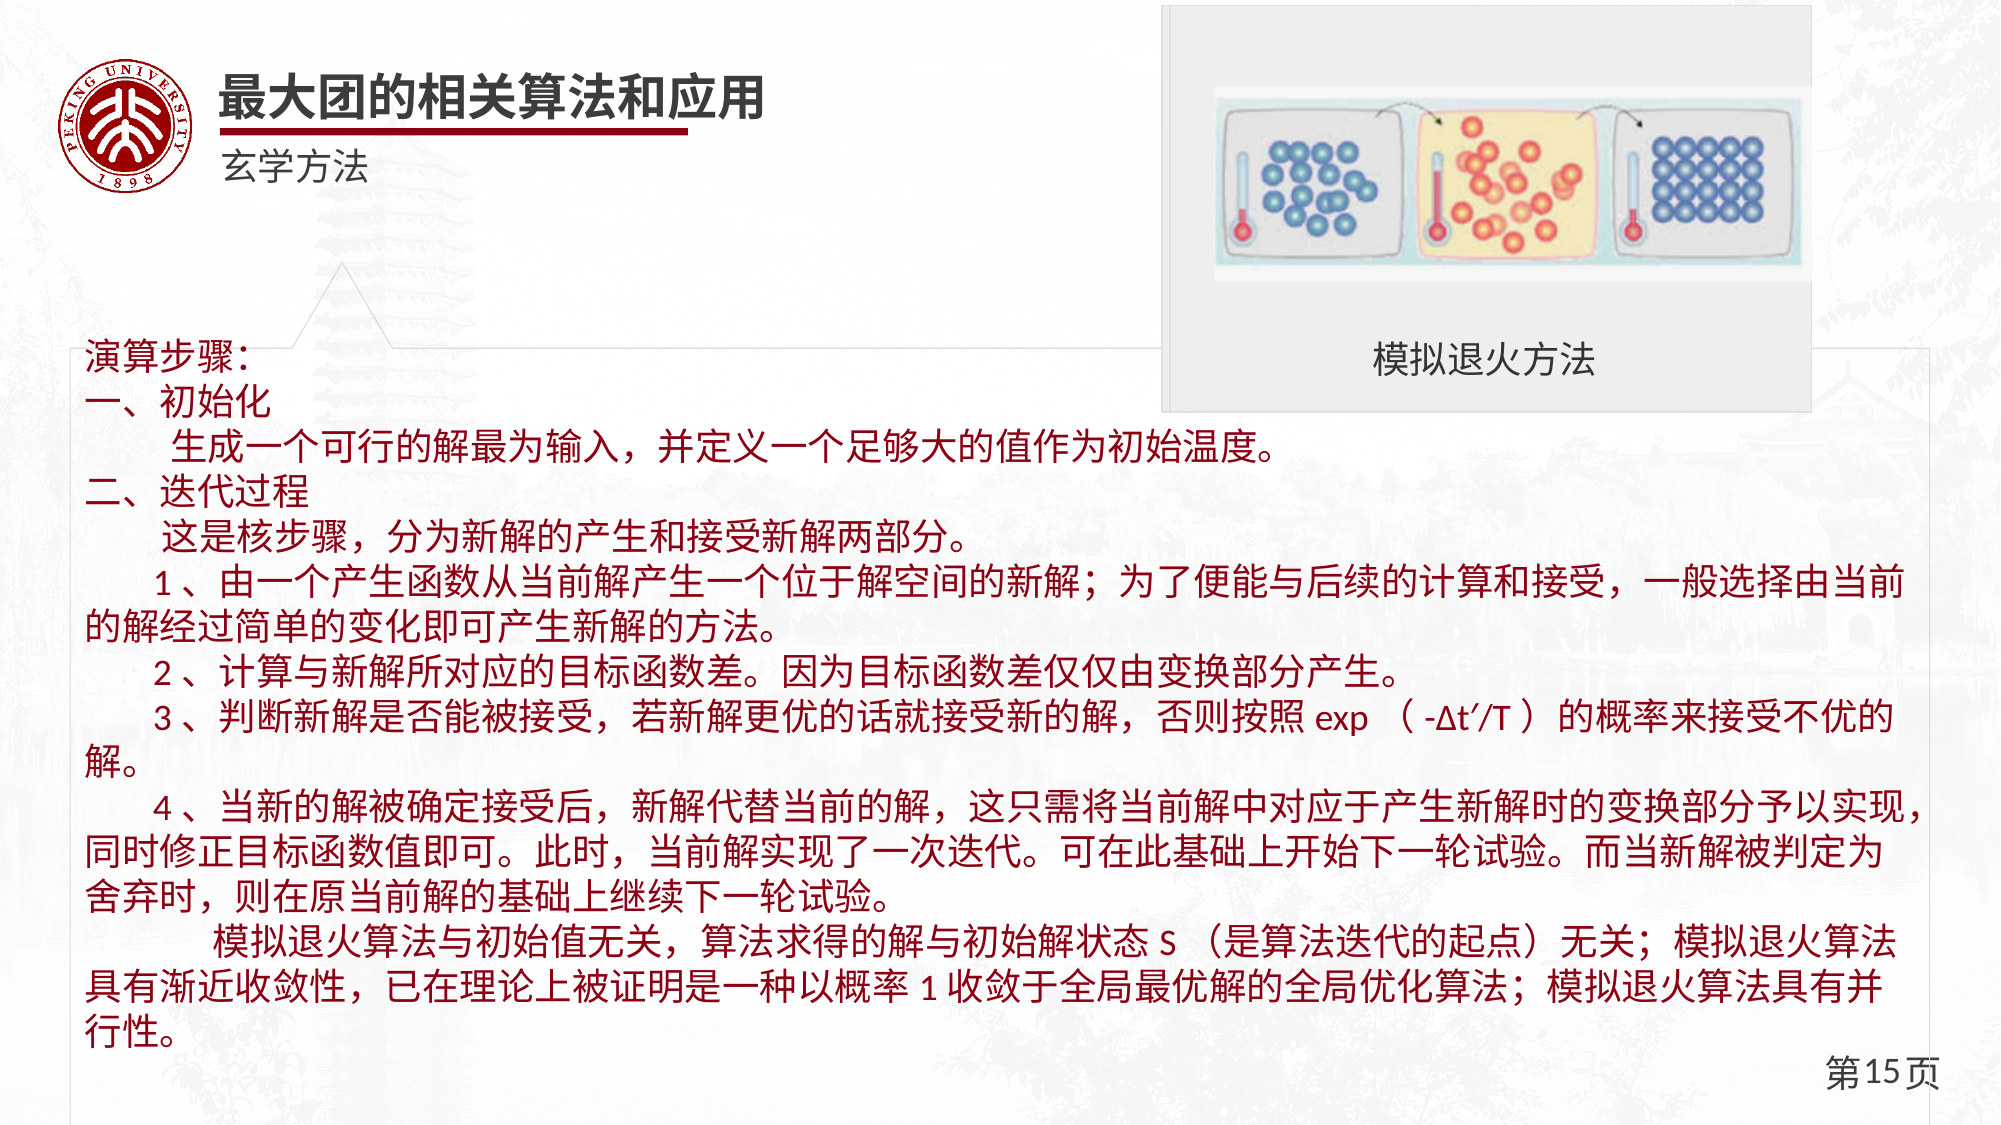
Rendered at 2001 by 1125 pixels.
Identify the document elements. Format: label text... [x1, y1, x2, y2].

text_box [219, 127, 689, 137]
text_box 玄学方法 [205, 135, 620, 196]
text_box [1169, 5, 1812, 413]
text_box 模拟退火方法 [1311, 324, 1659, 393]
text_box [1161, 5, 1169, 413]
picture [0, 0, 2001, 1125]
text_box 最大团的相关算法和应用 [202, 58, 1161, 134]
slide_number 15 [1764, 1038, 2000, 1099]
text_box 演算步骤： 一、初始化 生成一个可行的解最为输入，并定义一个足够大的值作为初始温度。 二、迭代过程 这是核步骤，分为新解的产生和接受新解两部分。 1、由一个产生函数从当前解产生一个位于解空间的新解；为了便能与后续的计算和接受，一般选择由当前的解经过简单的变化即可产生新解的方法。 2、计算与新解所对应的目标函数差。因为目标函数差仅仅由变换部分产生。 3、判断新解是否能被接受，若新解更优的话就接受新的解，否则按照exp（-Δt′/T）的概率来接受不优的解。 4、当新的解被确定接受后，新解代替当前的解，这只需将当前解中对应于产生新解时的变换部分予以实现，同时修正目标函数值即可。此时，当前解实现了一次迭代。可在此基础上开始下一轮试验。而当新解被判定为舍弃时，则在原当前解的基础上继续下一轮试验。 模拟退火算法与初始值无关，算法求得的解与初始解状态S（是算法迭代的起点）无关；模拟退火算法具有渐近收敛性，已在理论上被证明是一种以概率1收敛于全局最优解的全局优化算法；模拟退火算法具有并行性。 [69, 261, 1931, 1125]
